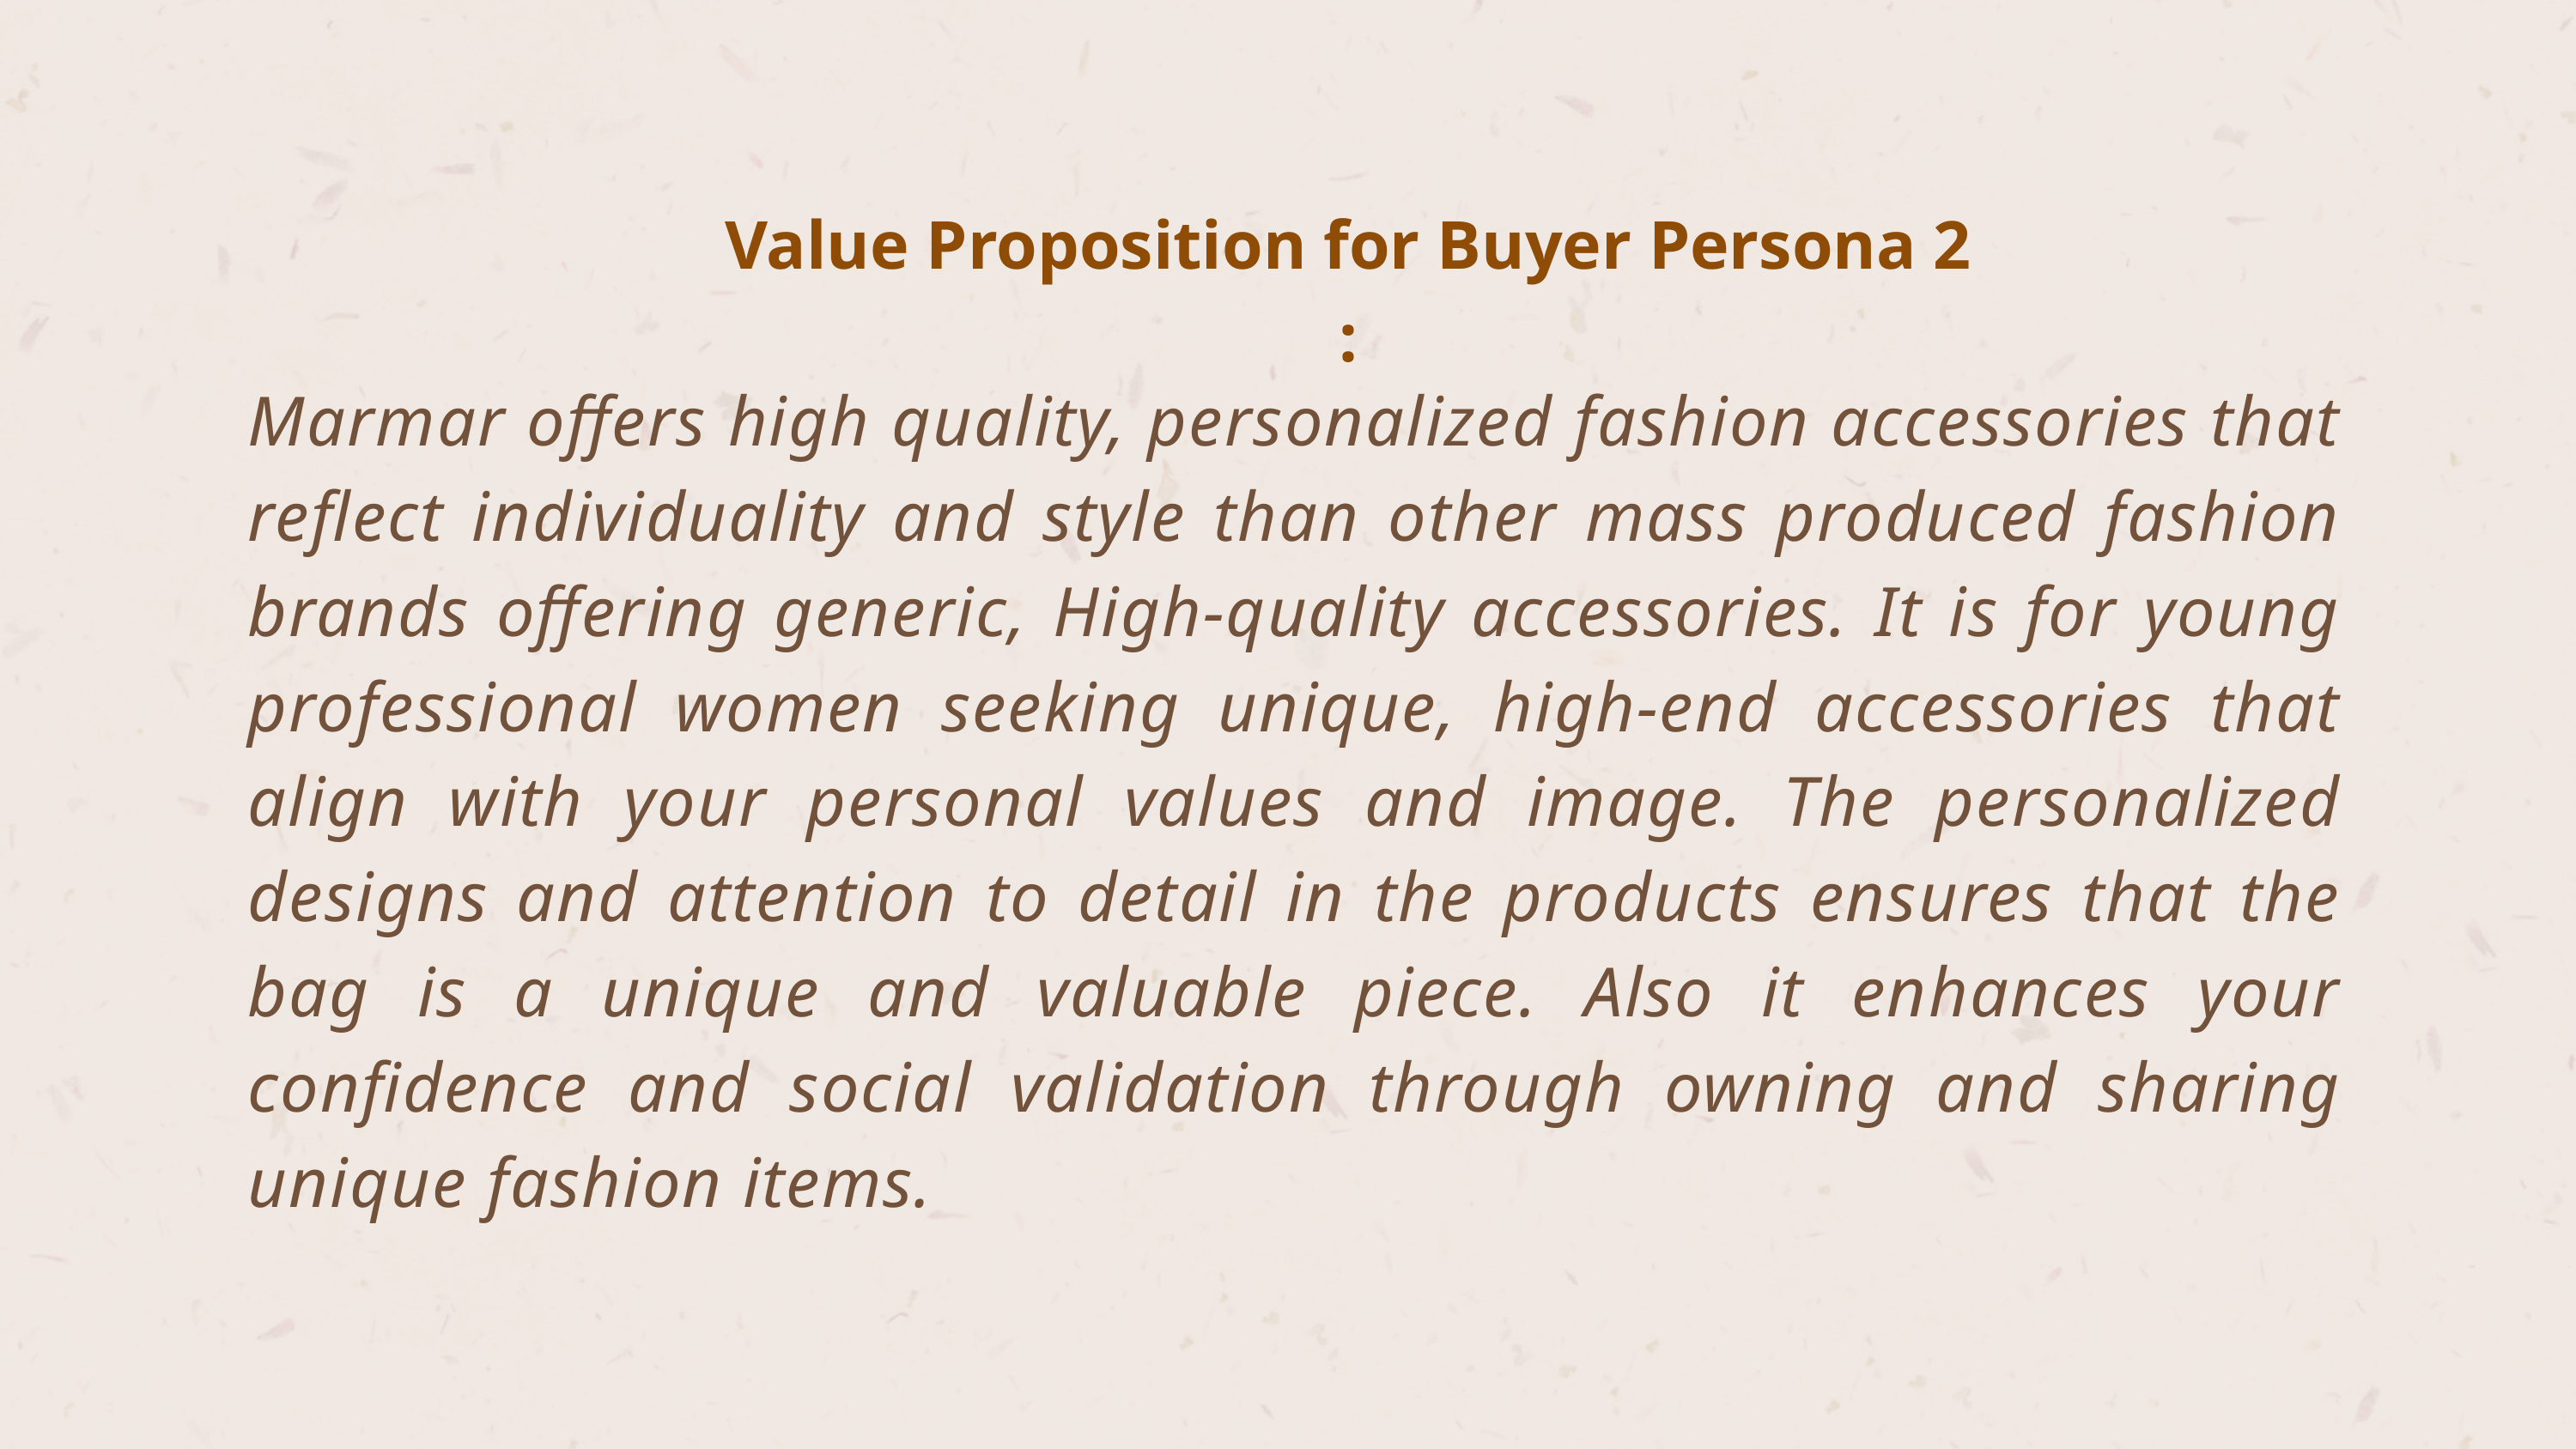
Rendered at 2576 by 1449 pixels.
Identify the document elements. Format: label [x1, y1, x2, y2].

text_box [0, 0, 2576, 1449]
